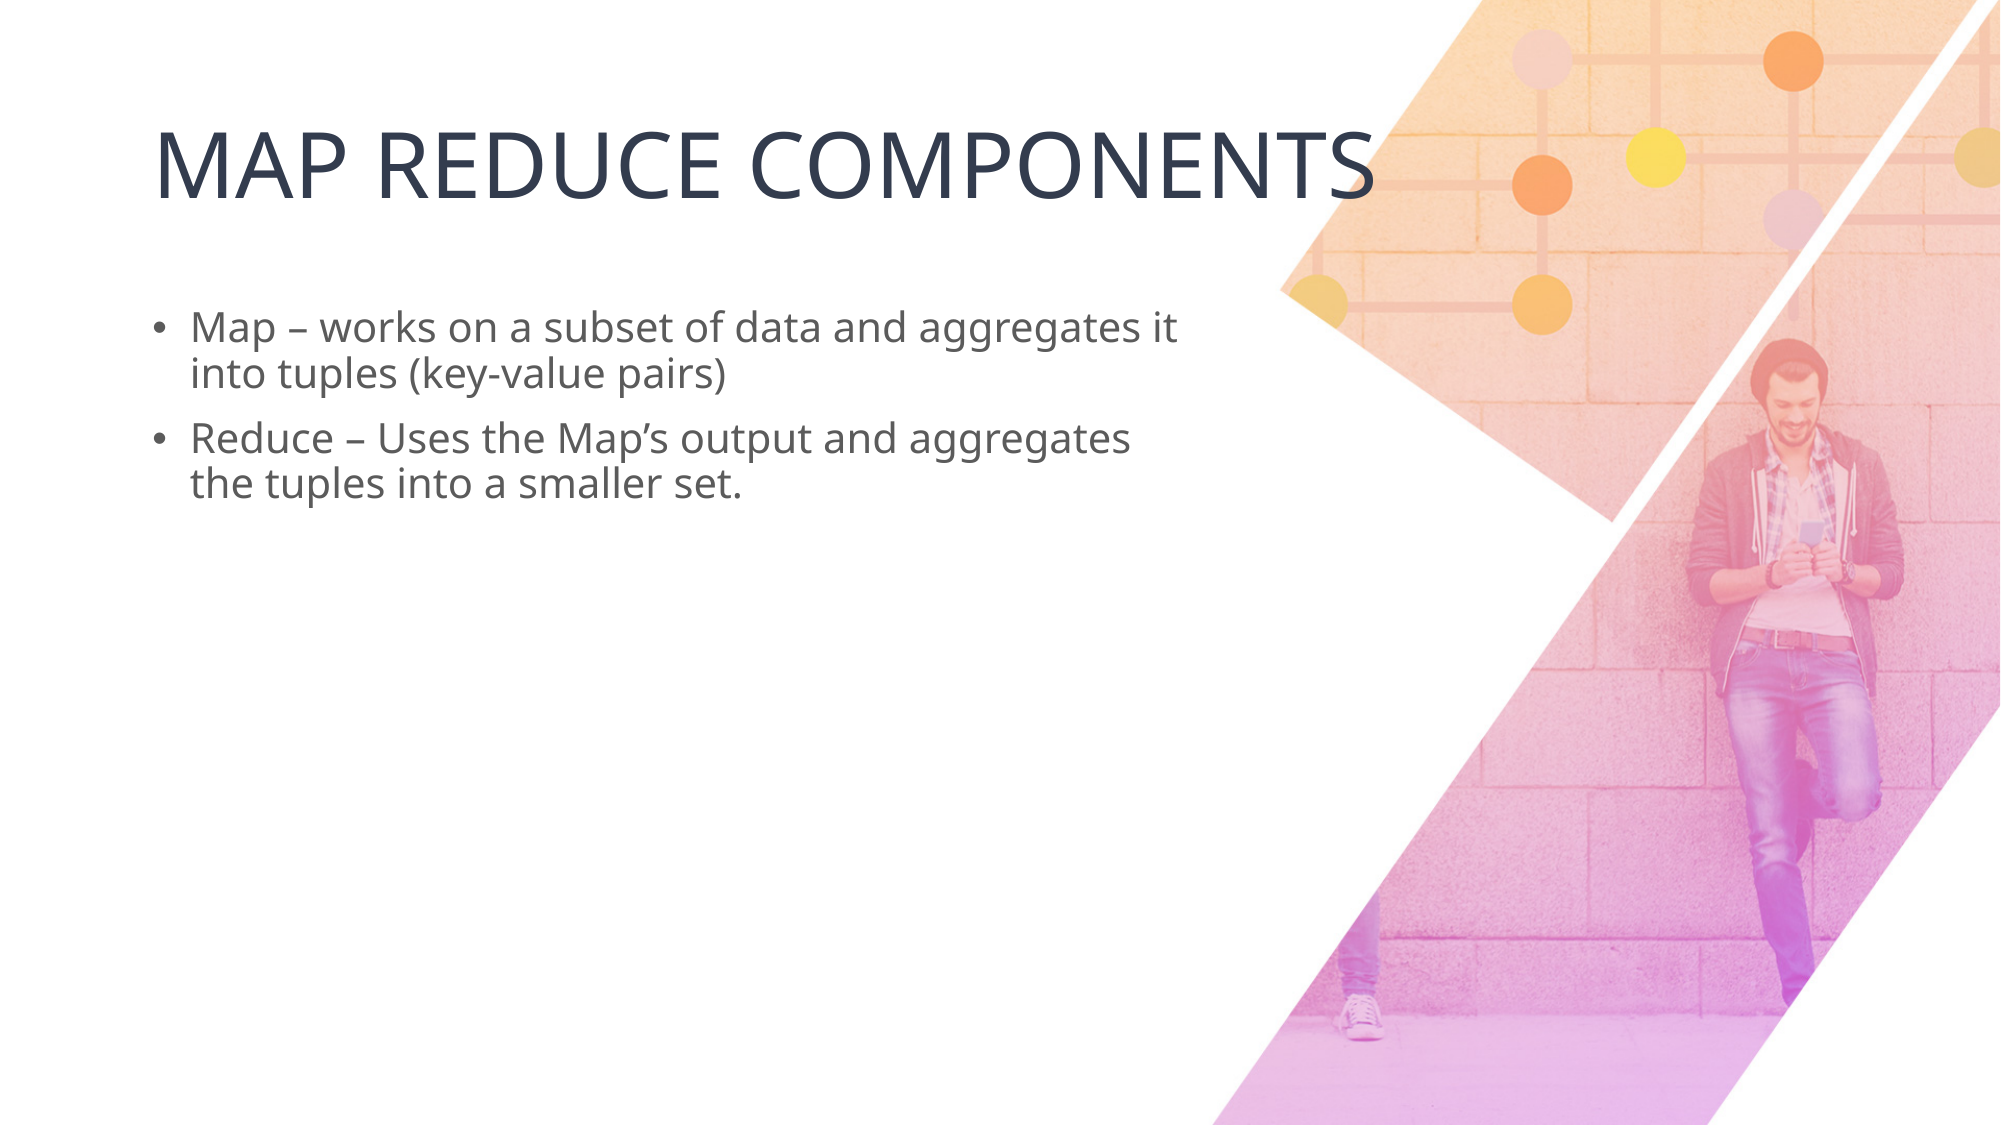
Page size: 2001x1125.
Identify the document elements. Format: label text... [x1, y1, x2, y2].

picture [0, 0, 2001, 1125]
list Map – works on a subset of data and aggregates it into tuples (key-value pairs) Reduce – Uses the Map’s output and aggregates the tuples into a smaller set. [137, 299, 1209, 713]
title MAP REDUCE COMPONENTS [137, 59, 1863, 278]
